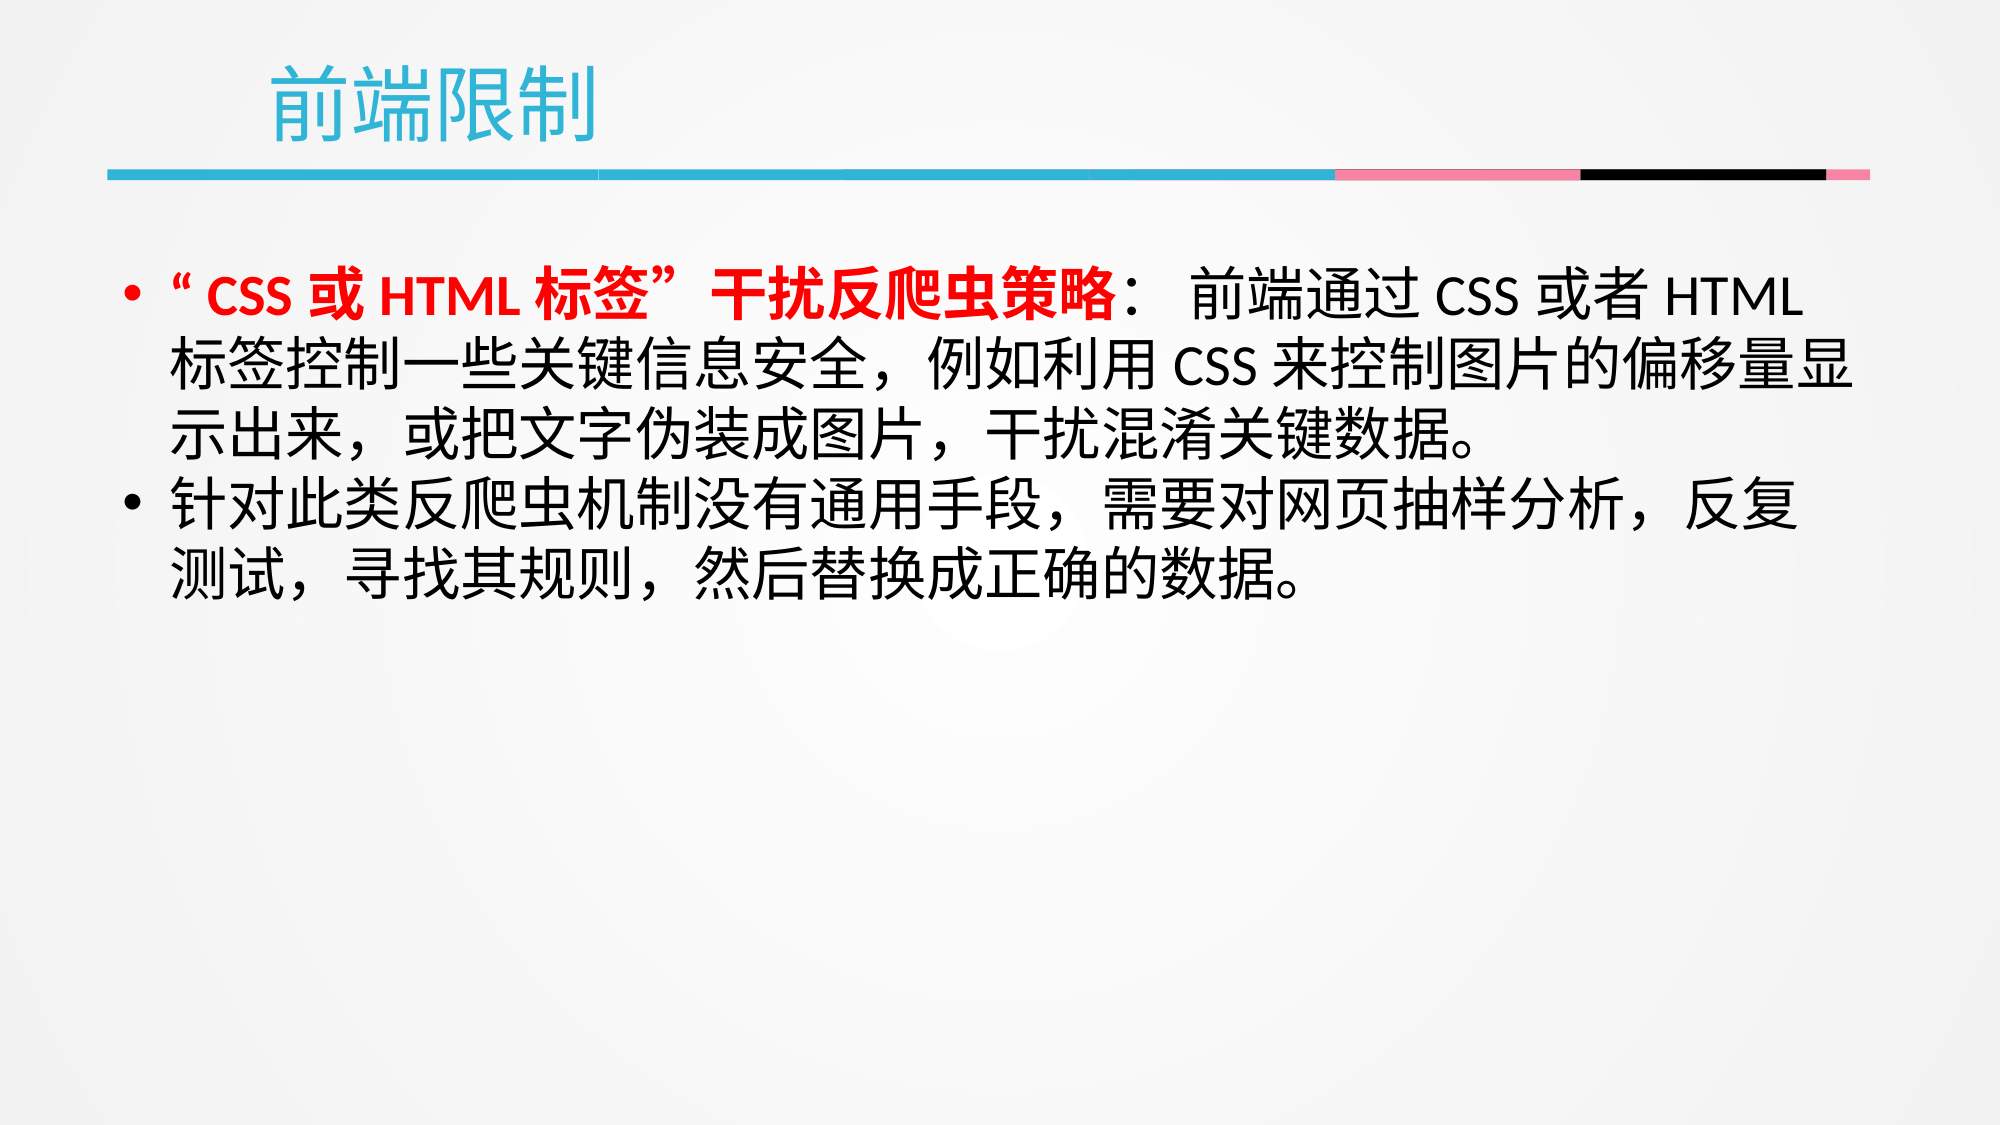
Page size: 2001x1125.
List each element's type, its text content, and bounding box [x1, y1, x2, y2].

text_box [107, 169, 1827, 181]
text_box 前端限制 [252, 44, 616, 160]
text_box [1827, 168, 1871, 181]
text_box “ CSS或HTML标签”干扰反爬虫策略： 前端通过CSS或者HTML标签控制一些关键信息安全，例如利用CSS来控制图片的偏移量显示出来，或把文字伪装成图片，干扰混淆关键数据。 针对此类反爬虫机制没有通用手段，需要对网页抽样分析，反复测试，寻找其规则，然后替换成正确的数据。 [107, 249, 1871, 685]
